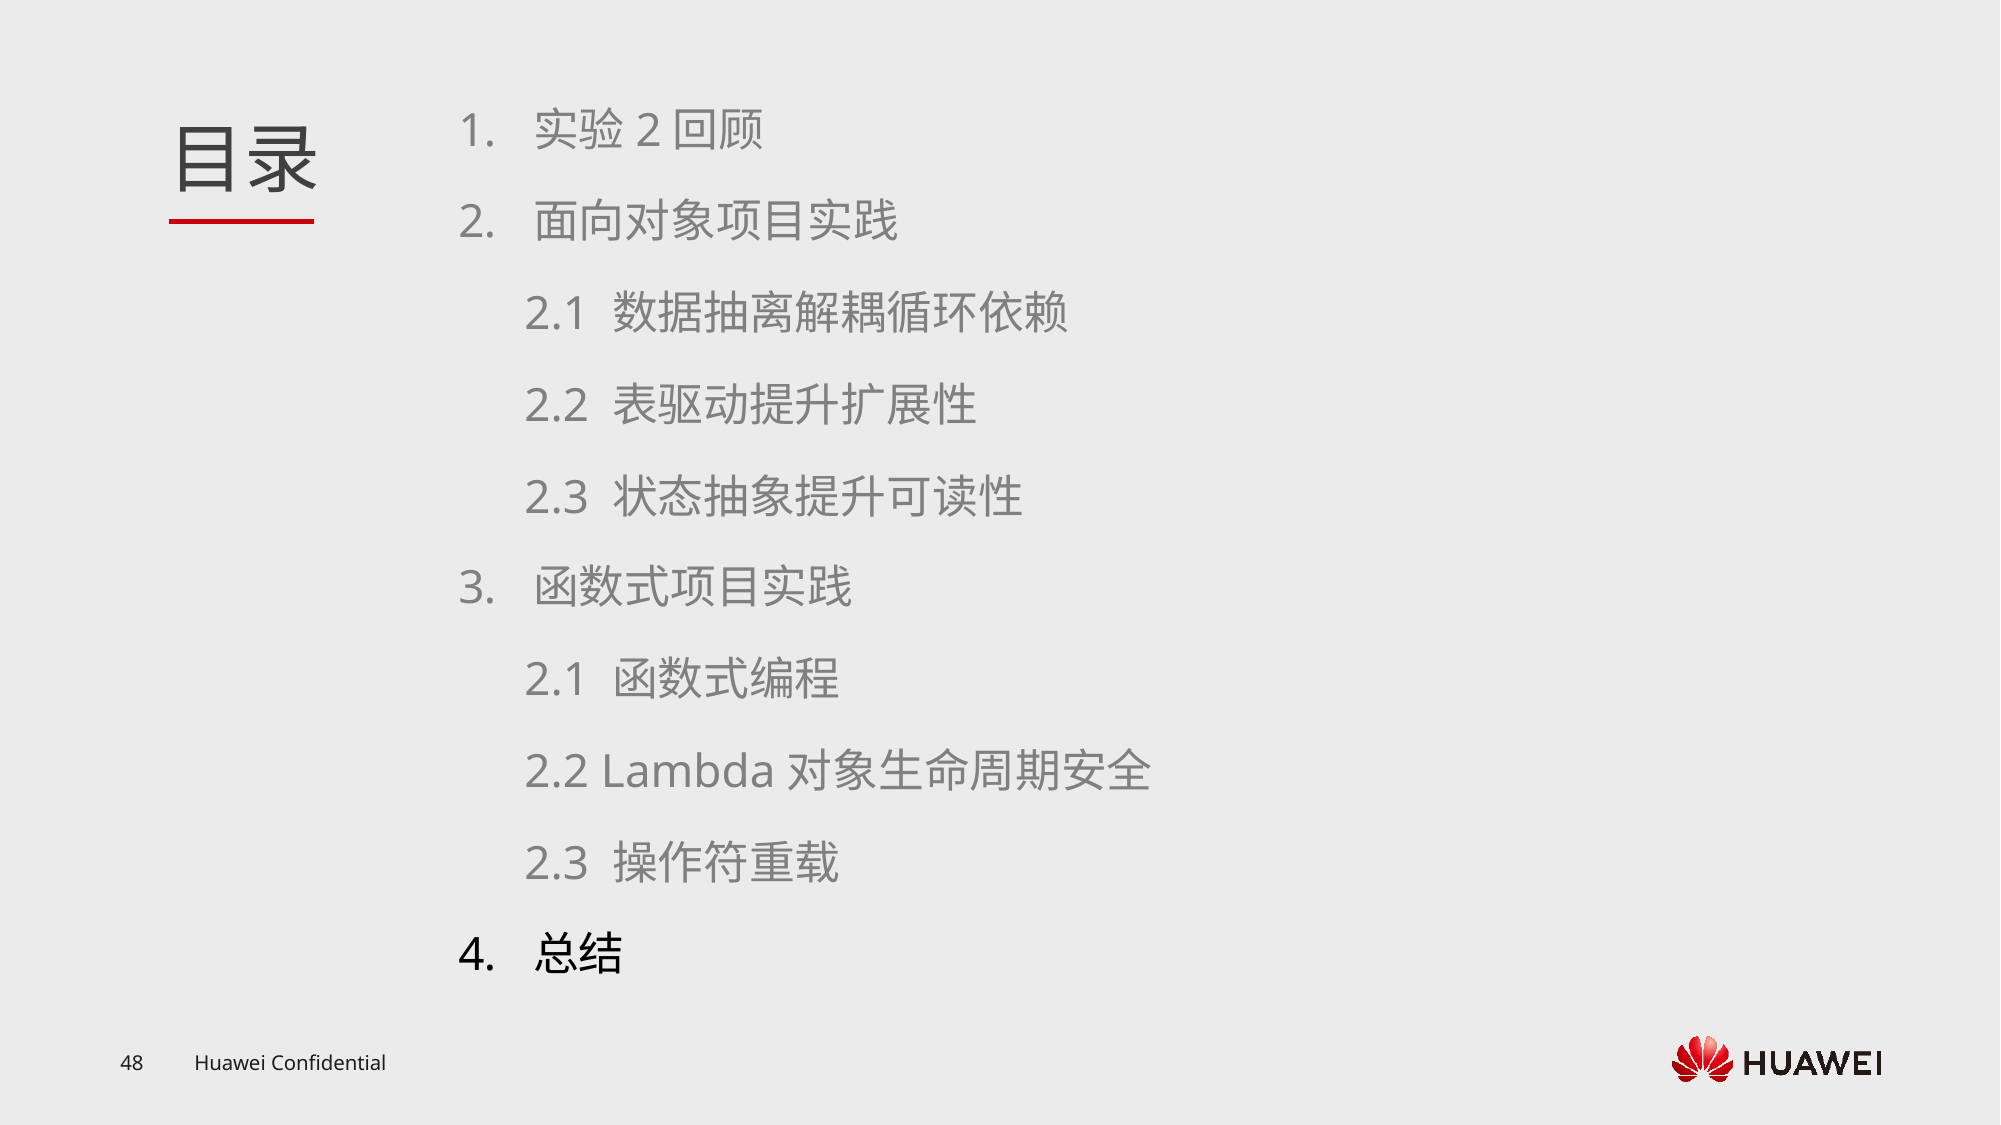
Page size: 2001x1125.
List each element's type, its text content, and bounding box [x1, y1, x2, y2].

list 实验2回顾 面向对象项目实践 2.1 数据抽离解耦循环依赖 2.2 表驱动提升扩展性 2.3 状态抽象提升可读性 函数式项目实践 2.1 函数式编程 2.2 Lambda对象生命周期安全 2.3 操作符重载 总结 [443, 71, 2000, 1054]
picture [1672, 1054, 1881, 1082]
